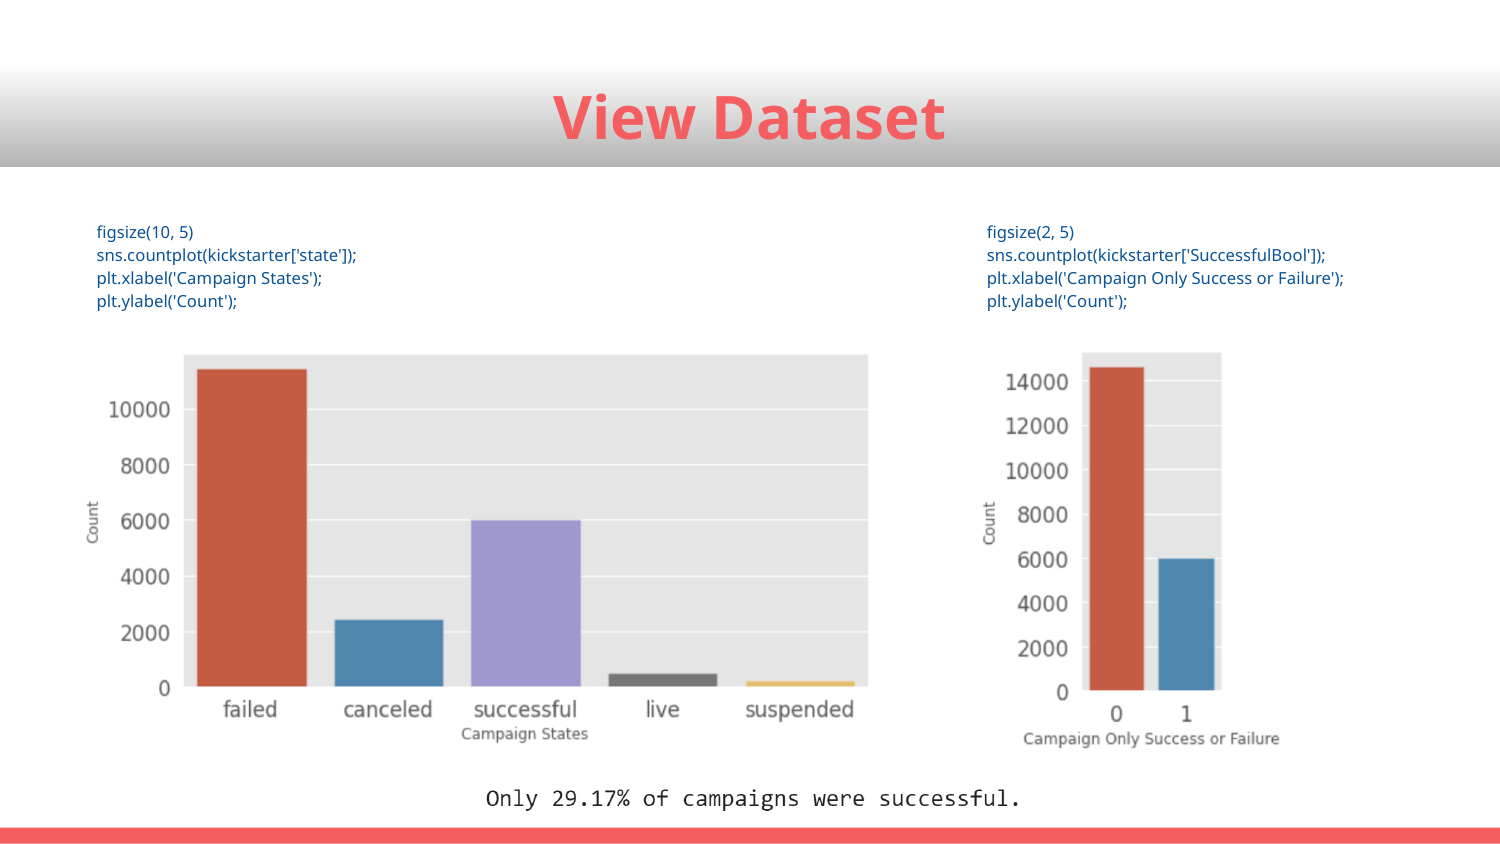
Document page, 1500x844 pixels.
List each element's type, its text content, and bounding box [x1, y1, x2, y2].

list figsize(2, 5) sns.countplot(kickstarter['SuccessfulBool']); plt.xlabel('Campaign Only Success or Failure'); plt.ylabel('Count'); [971, 204, 1476, 341]
title View Dataset [0, 64, 1500, 167]
picture [477, 777, 1023, 818]
list figsize(10, 5) sns.countplot(kickstarter['state']); plt.xlabel('Campaign States'); plt.ylabel('Count'); [81, 204, 586, 338]
picture [68, 340, 885, 748]
picture [971, 340, 1293, 754]
